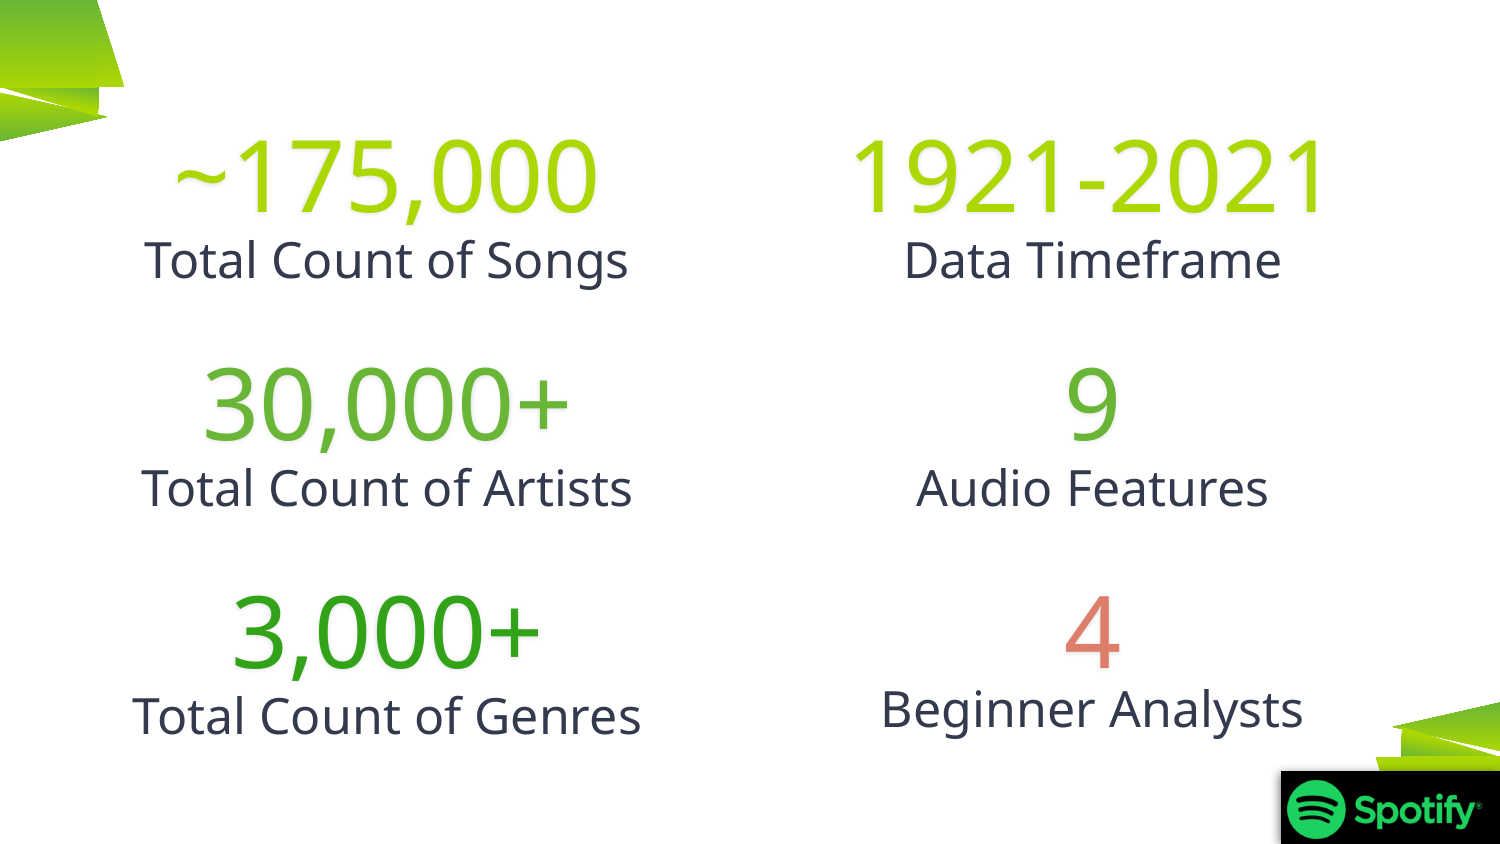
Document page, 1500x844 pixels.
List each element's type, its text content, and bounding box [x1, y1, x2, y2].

picture [1281, 771, 1500, 844]
title 1921-2021 [817, 106, 1368, 219]
slide_number ‹#› [1401, 756, 1482, 766]
title 9 [817, 334, 1368, 447]
title 4 [817, 562, 1368, 668]
subtitle Audio Features [817, 447, 1368, 524]
title 30,000+ [112, 334, 663, 447]
subtitle Total Count of Artists [112, 447, 663, 524]
subtitle Data Timeframe [817, 219, 1368, 295]
title ~175,000 [112, 106, 663, 219]
subtitle Beginner Analysts [817, 668, 1368, 745]
subtitle Total Count of Genres [112, 675, 663, 752]
title 3,000+ [112, 562, 663, 675]
subtitle Total Count of Songs [112, 219, 663, 295]
